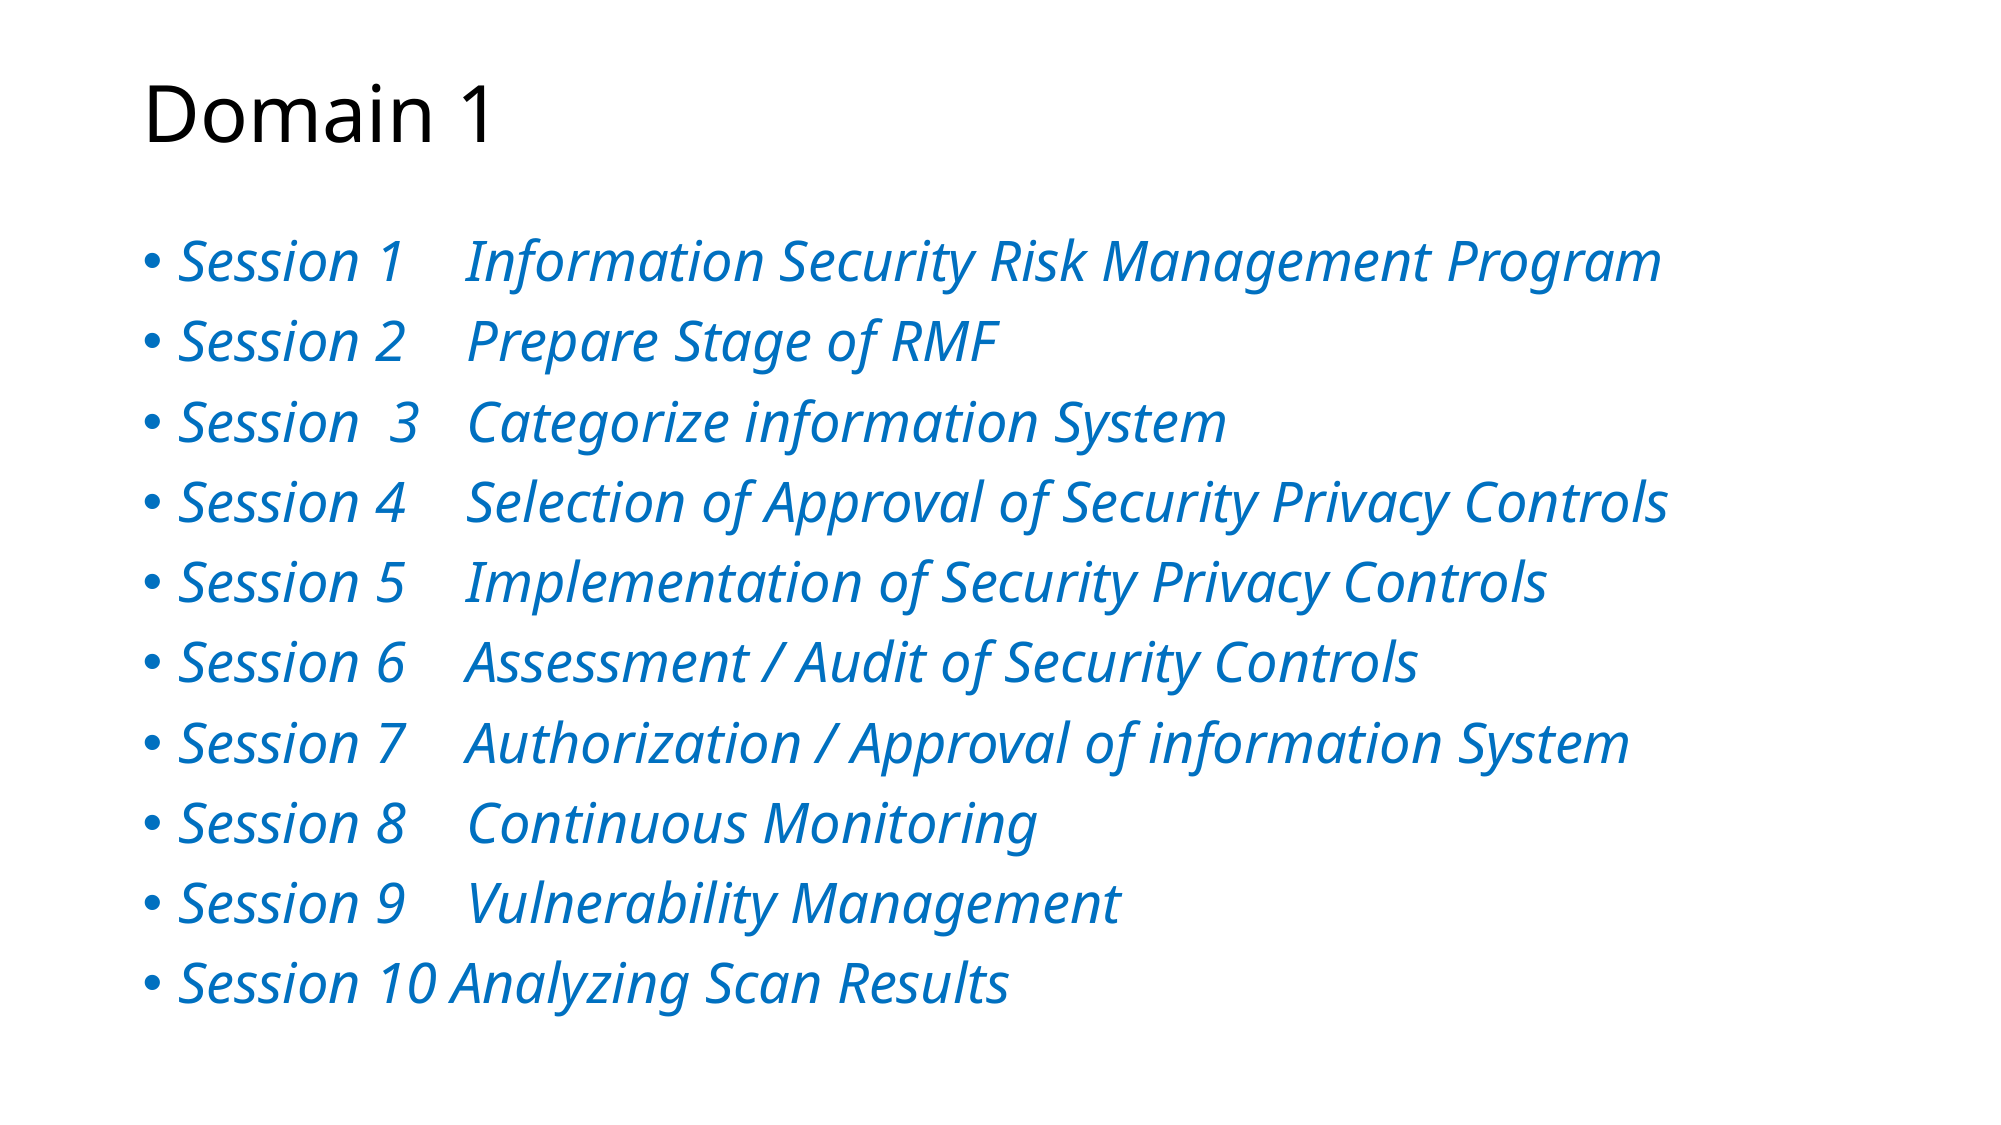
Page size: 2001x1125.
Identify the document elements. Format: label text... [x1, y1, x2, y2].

title Domain 1 [127, 8, 1853, 225]
list Session 1 Information Security Risk Management Program Session 2 Prepare Stage of RMF Session 3 Categorize information System Session 4 Selection of Approval of Security Privacy Controls Session 5 Implementation of Security Privacy Controls Session 6 Assessment / Audit of Security Controls Session 7 Authorization / Approval of information System Session 8 Continuous Monitoring Session 9 Vulnerability Management Session 10 Analyzing Scan Results [127, 225, 1853, 1032]
